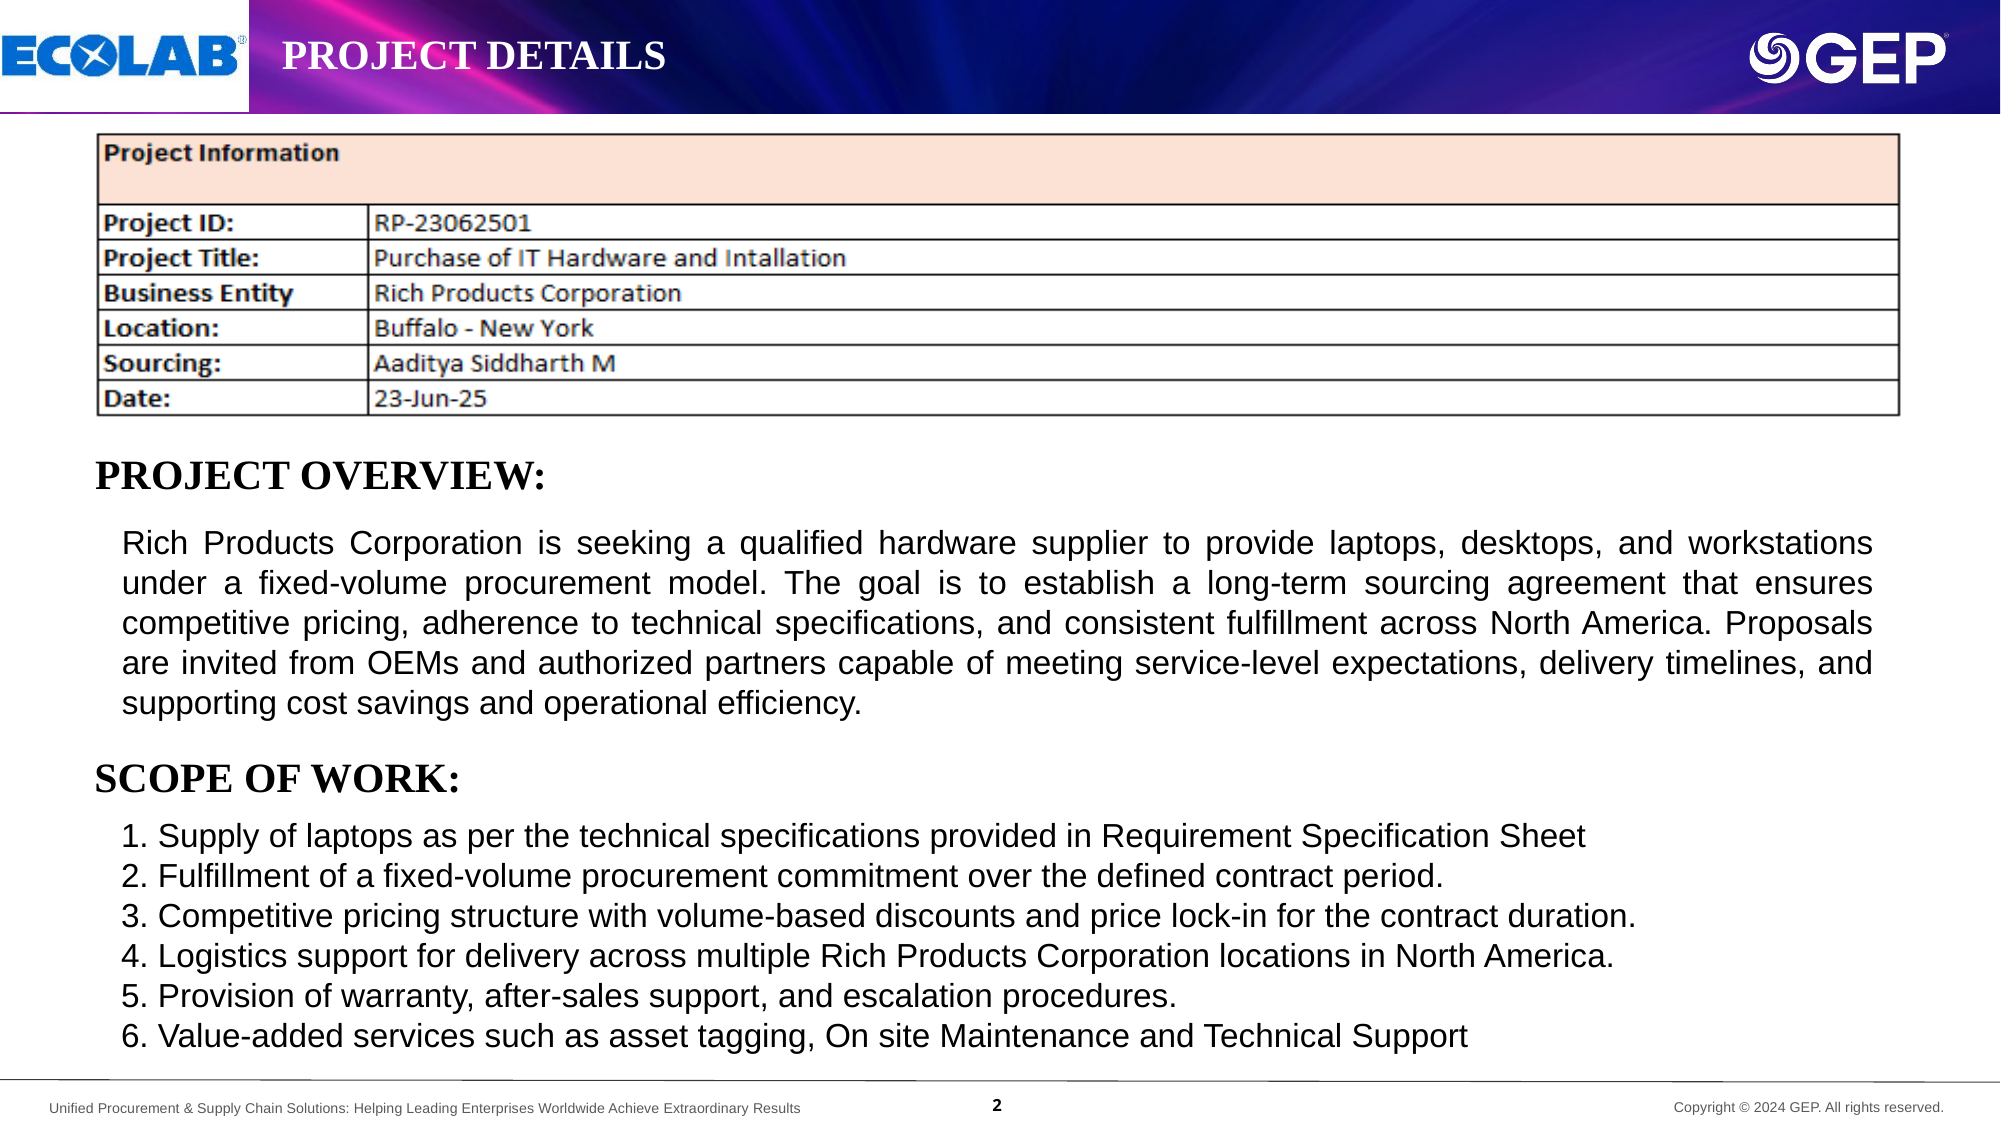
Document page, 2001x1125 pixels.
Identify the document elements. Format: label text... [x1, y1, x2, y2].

title PROJECT DETAILS [267, 0, 1467, 112]
picture [0, 0, 2001, 114]
text_box SCOPE OF WORK: [79, 743, 702, 809]
picture [89, 119, 1907, 422]
text_box PROJECT OVERVIEW: [80, 440, 703, 505]
text_box 1. Supply of laptops as per the technical specifications provided in Requirement Specification Sheet 2. Fulfillment of a fixed-volume procurement commitment over the defined contract period. 3. Competitive pricing structure with volume-based discounts and price lock-in for the contract duration. 4. Logistics support for delivery across multiple Rich Products Corporation locations in North America. 5. Provision of warranty, after-sales support, and escalation procedures. 6. Value-added services such as asset tagging, On site Maintenance and Technical Support [106, 807, 1770, 1062]
text_box Rich Products Corporation is seeking a qualified hardware supplier to provide laptops, desktops, and workstations under a fixed-volume procurement model. The goal is to establish a long-term sourcing agreement that ensures competitive pricing, adherence to technical specifications, and consistent fulfillment across North America. Proposals are invited from OEMs and authorized partners capable of meeting service-level expectations, delivery timelines, and supporting cost savings and operational efficiency. [107, 514, 1891, 729]
